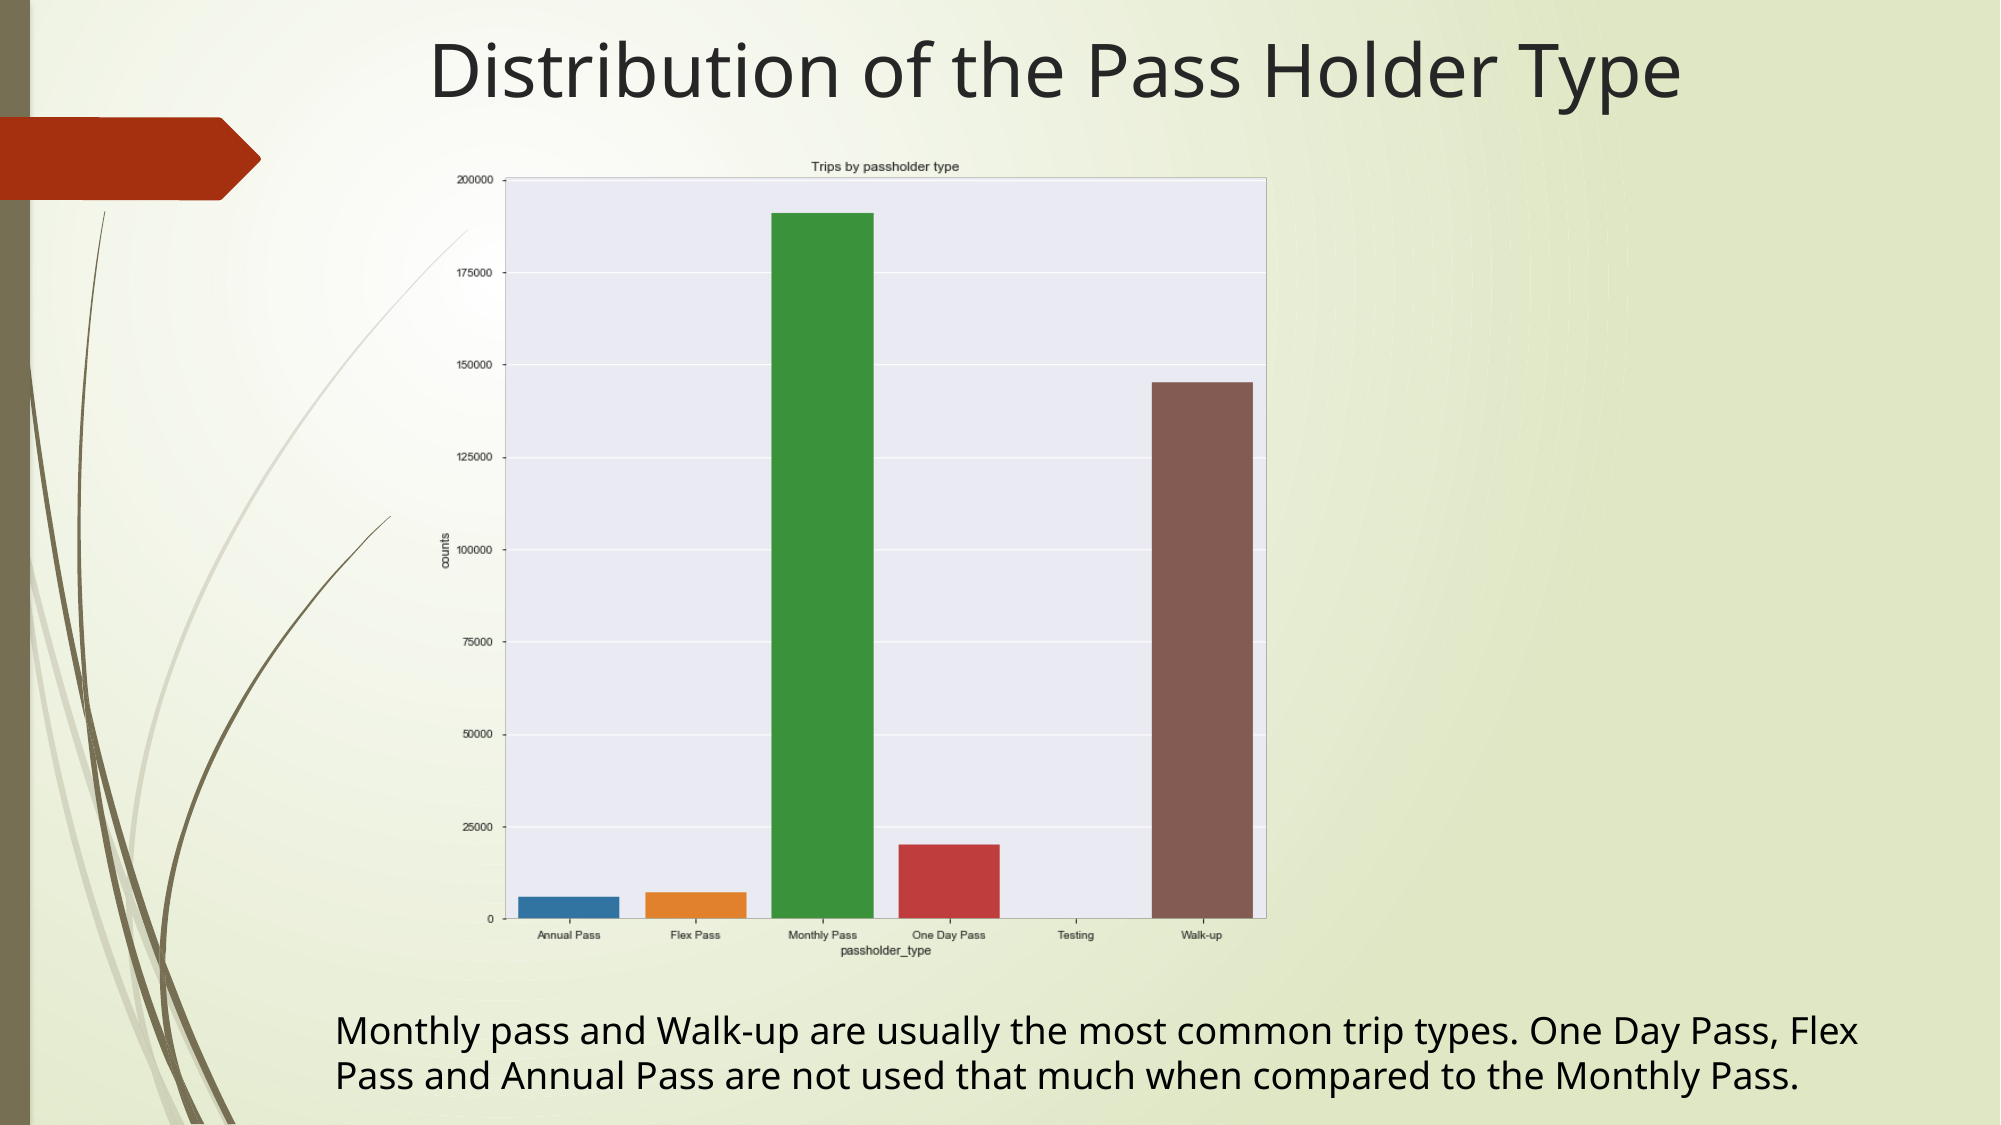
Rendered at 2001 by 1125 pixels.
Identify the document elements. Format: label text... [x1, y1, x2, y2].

title Distribution of the Pass Holder Type [413, 15, 1876, 120]
text_box Monthly pass and Walk-up are usually the most common trip types. One Day Pass, Flex Pass and Annual Pass are not used that much when compared to the Monthly Pass. [320, 999, 1926, 1104]
picture [432, 154, 1279, 965]
